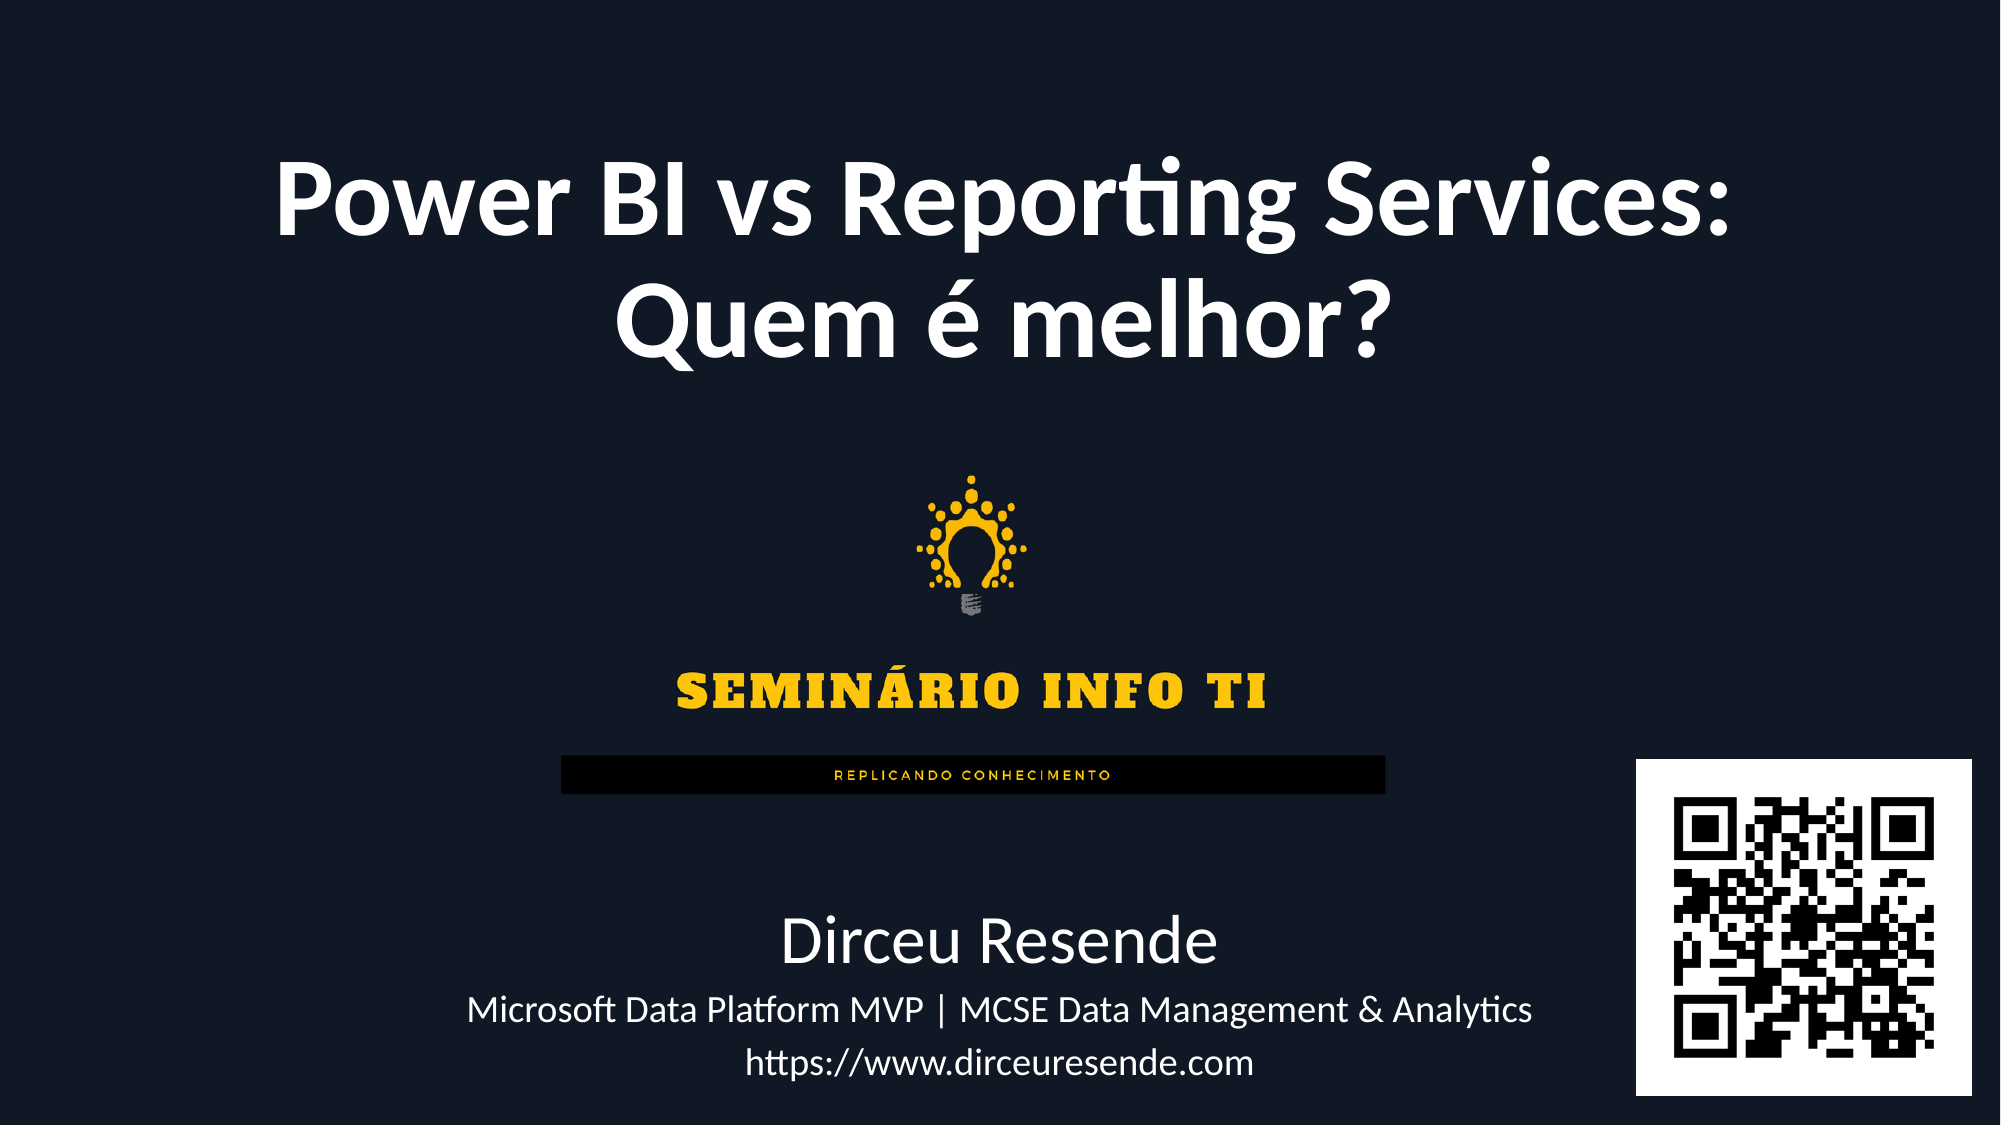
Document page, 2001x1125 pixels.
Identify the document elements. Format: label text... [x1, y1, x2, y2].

picture [0, 0, 2001, 1125]
title Power BI vs Reporting Services: Quem é melhor? [141, 64, 1870, 457]
subtitle Dirceu Resende Microsoft Data Platform MVP | MCSE Data Management & Analytics https://www.dirceuresende.com [249, 909, 1630, 1096]
